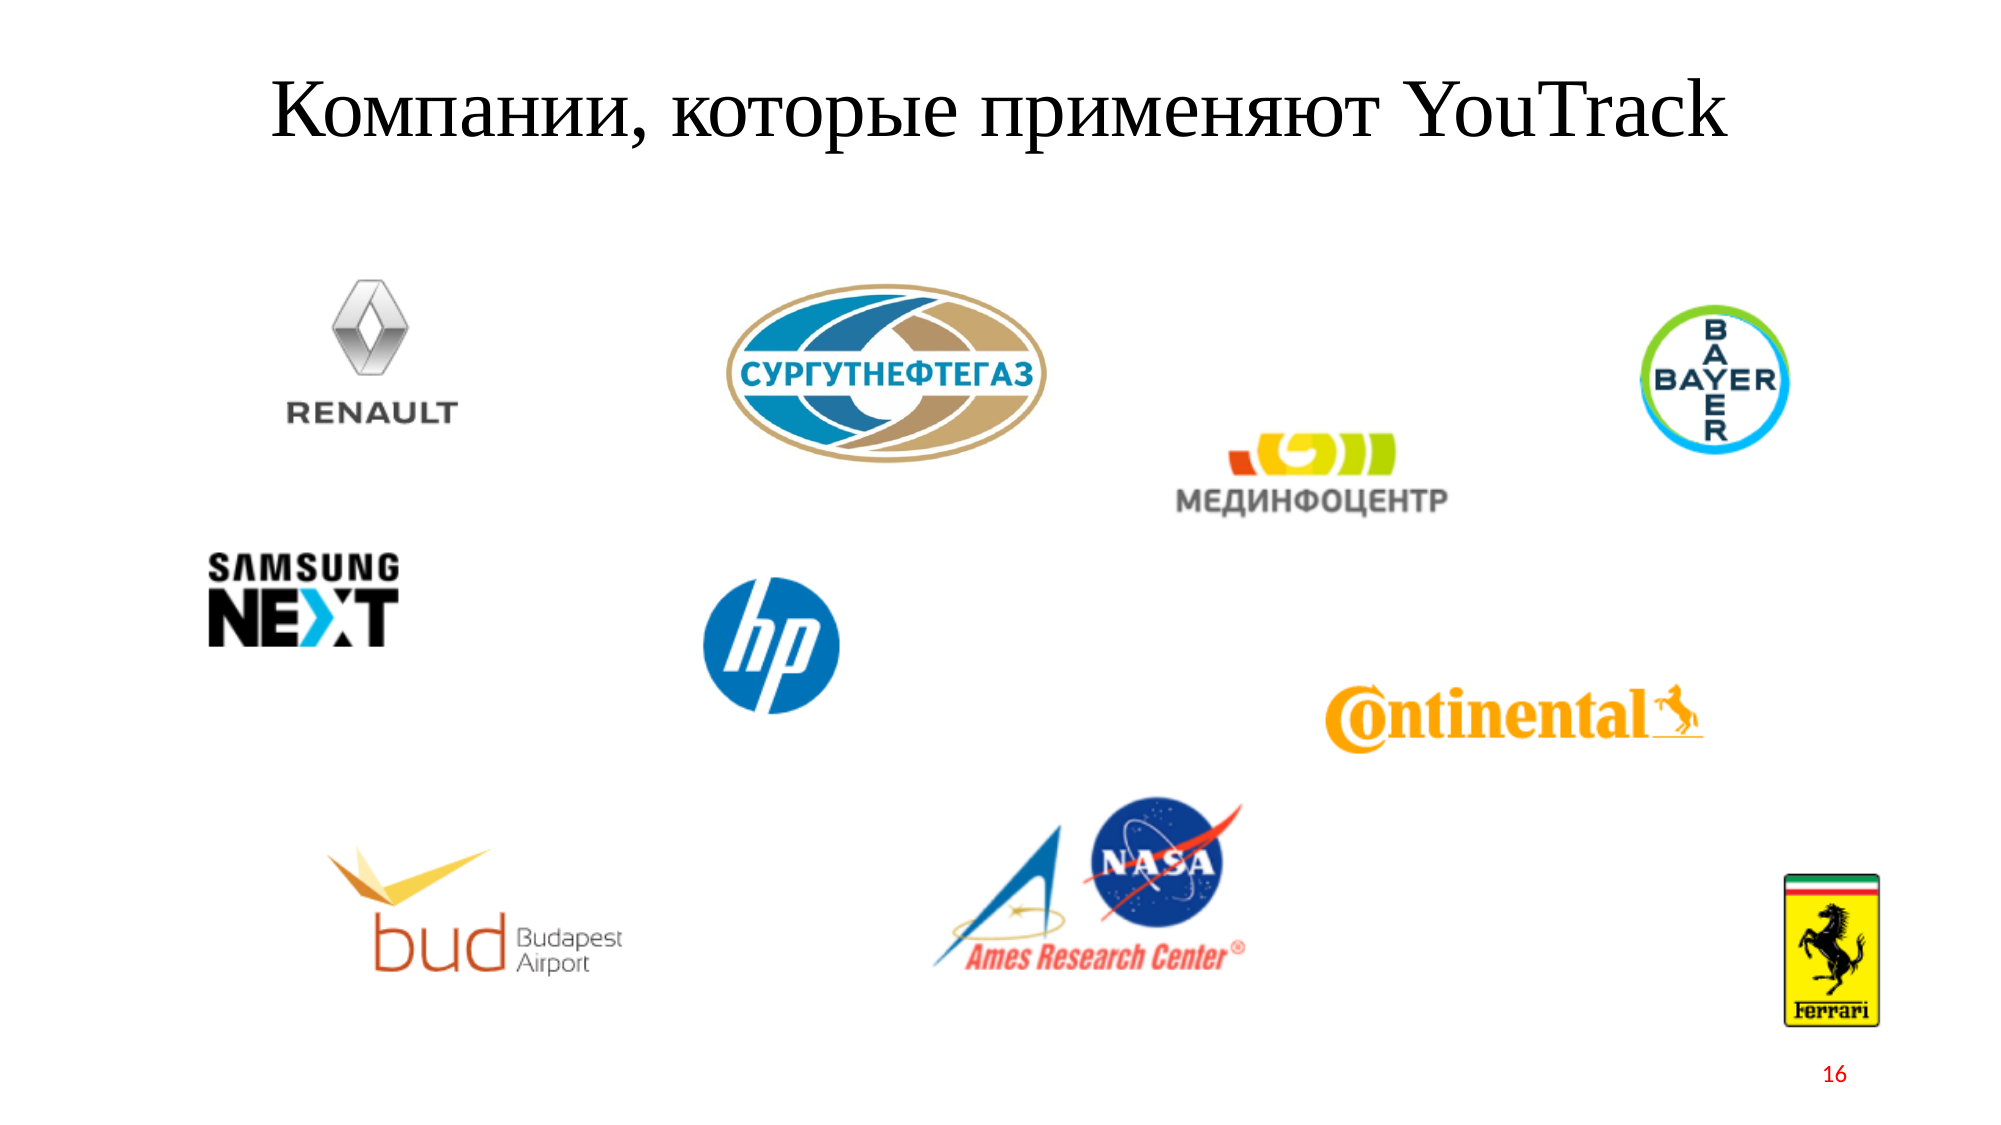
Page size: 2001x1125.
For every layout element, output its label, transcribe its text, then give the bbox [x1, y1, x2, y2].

picture [1166, 413, 1465, 531]
picture [1626, 291, 1816, 469]
title Компании, которые применяют YouTrack [0, 0, 2000, 162]
picture [1315, 656, 1739, 768]
picture [312, 832, 641, 994]
picture [278, 272, 477, 431]
picture [1770, 860, 1896, 1044]
picture [680, 562, 869, 730]
picture [923, 790, 1261, 981]
slide_number 16 [1412, 1042, 1863, 1103]
picture [192, 545, 405, 659]
picture [723, 275, 1052, 469]
